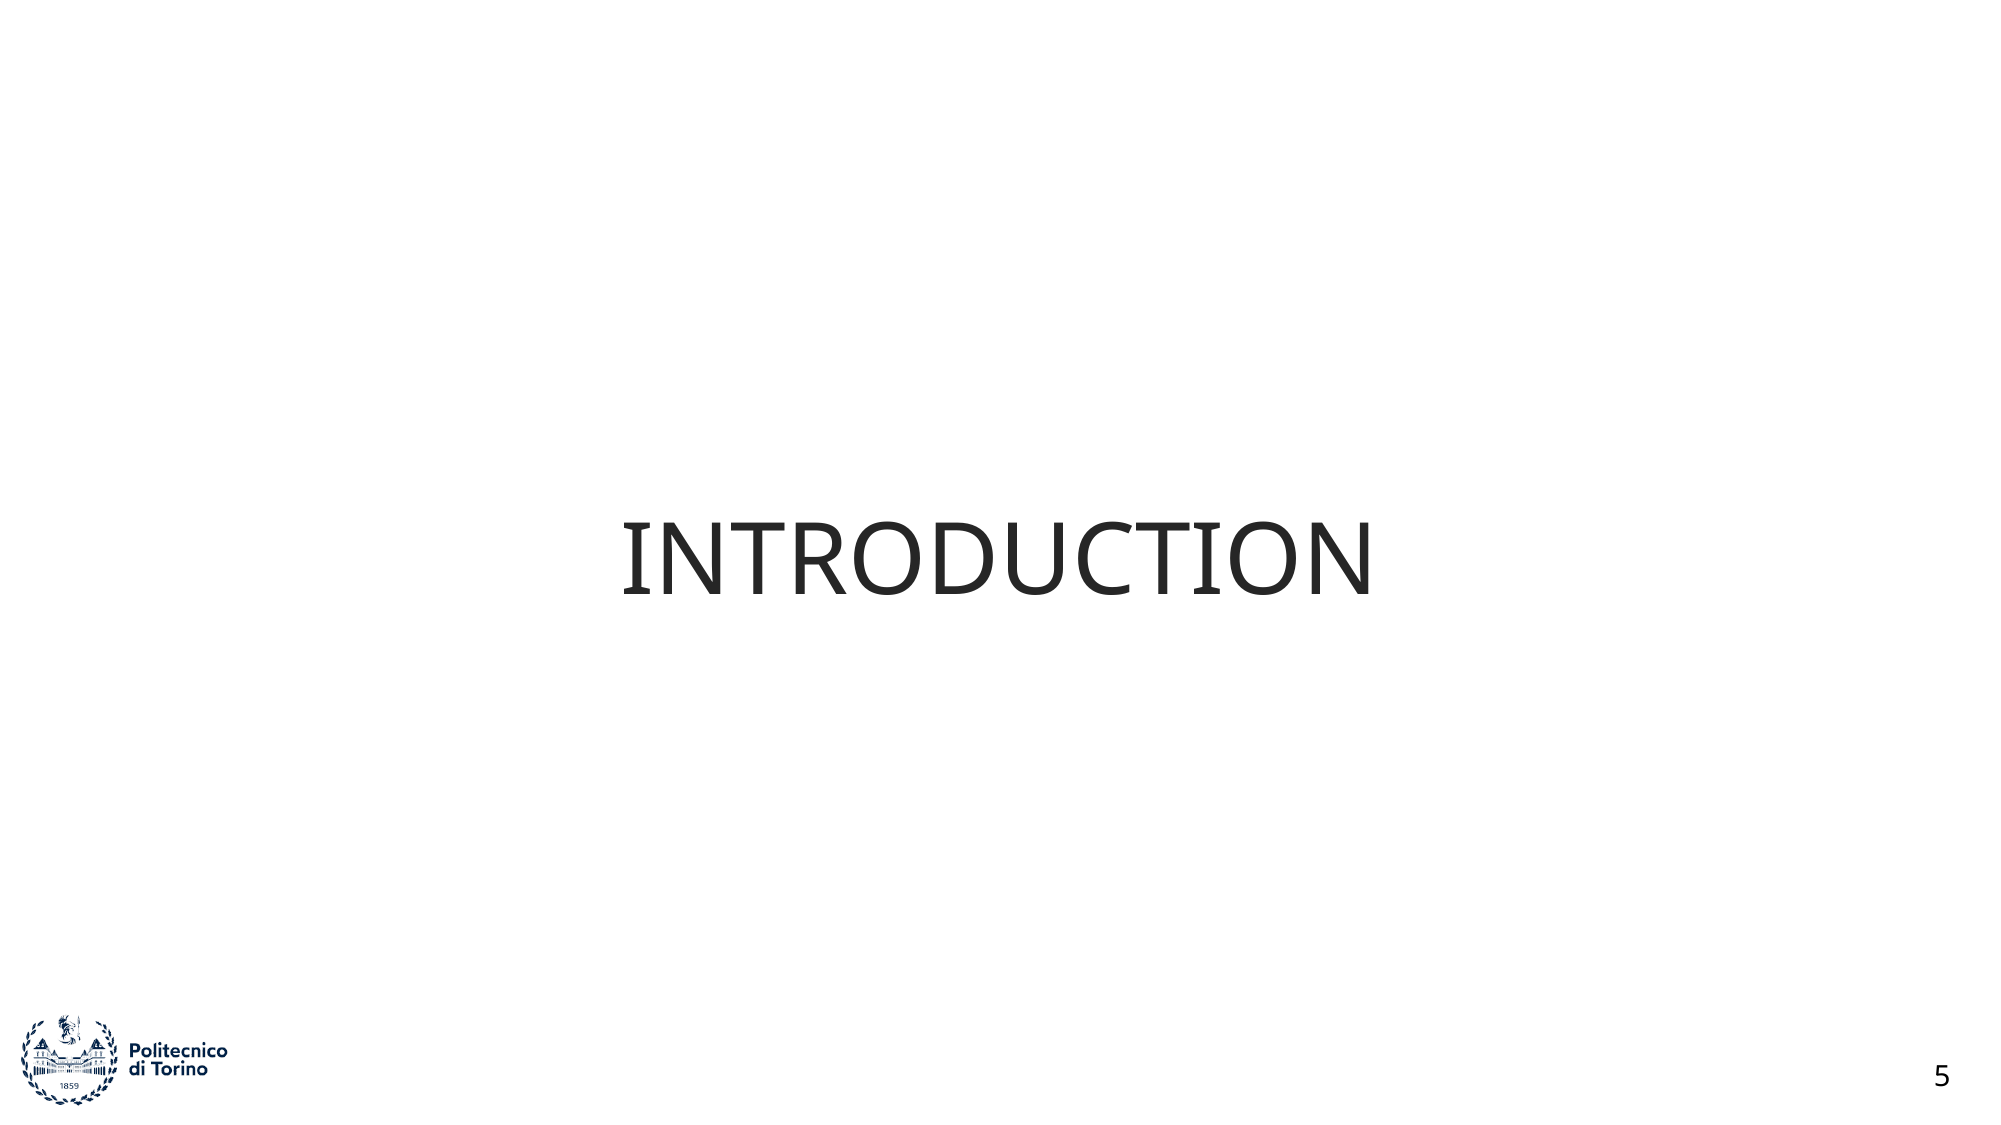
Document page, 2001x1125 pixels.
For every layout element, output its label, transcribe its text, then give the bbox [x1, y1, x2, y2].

picture [0, 972, 248, 1125]
text_box INTRODUCTION [0, 503, 2000, 622]
text_box 5 [1822, 1044, 1966, 1105]
